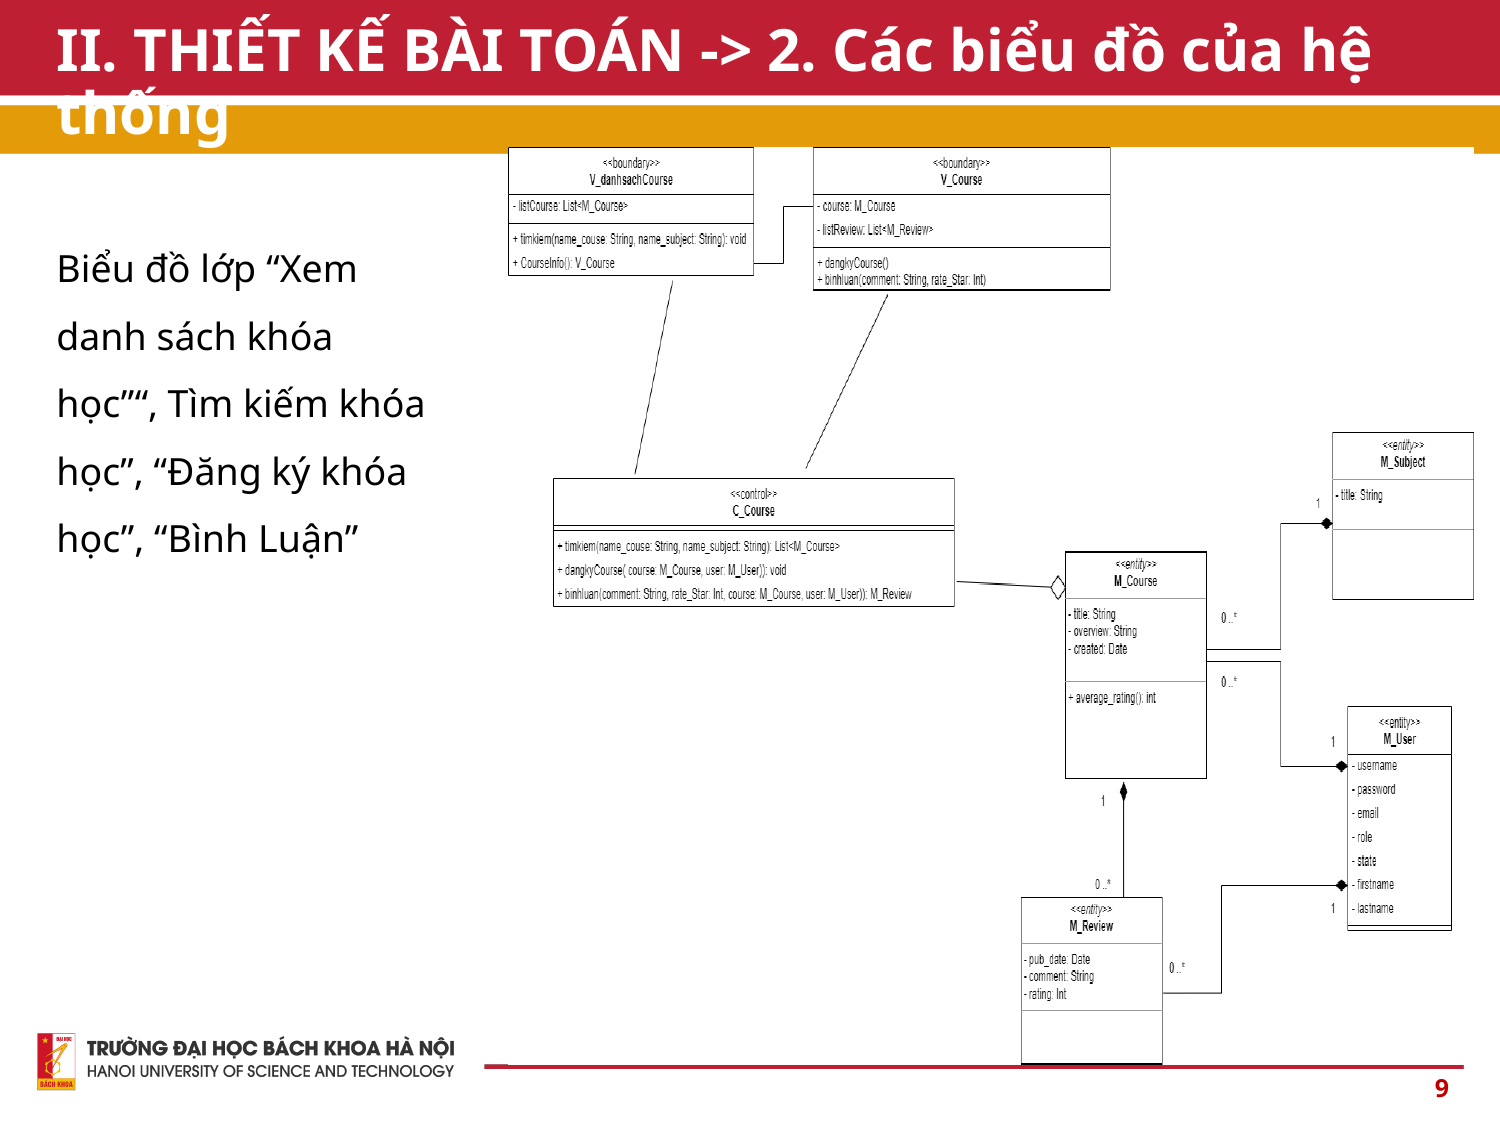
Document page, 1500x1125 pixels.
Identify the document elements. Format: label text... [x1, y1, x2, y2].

title II. THIẾT KẾ BÀI TOÁN -> 2. Các biểu đồ của hệ thống [41, 13, 1500, 85]
text_box Biểu đồ lớp “Xem danh sách khóa học”“, Tìm kiếm khóa học”, “Đăng ký khóa học”, “Bình Luận” [41, 215, 459, 568]
slide_number 9 [1126, 1066, 1464, 1125]
picture [0, 0, 1500, 1125]
